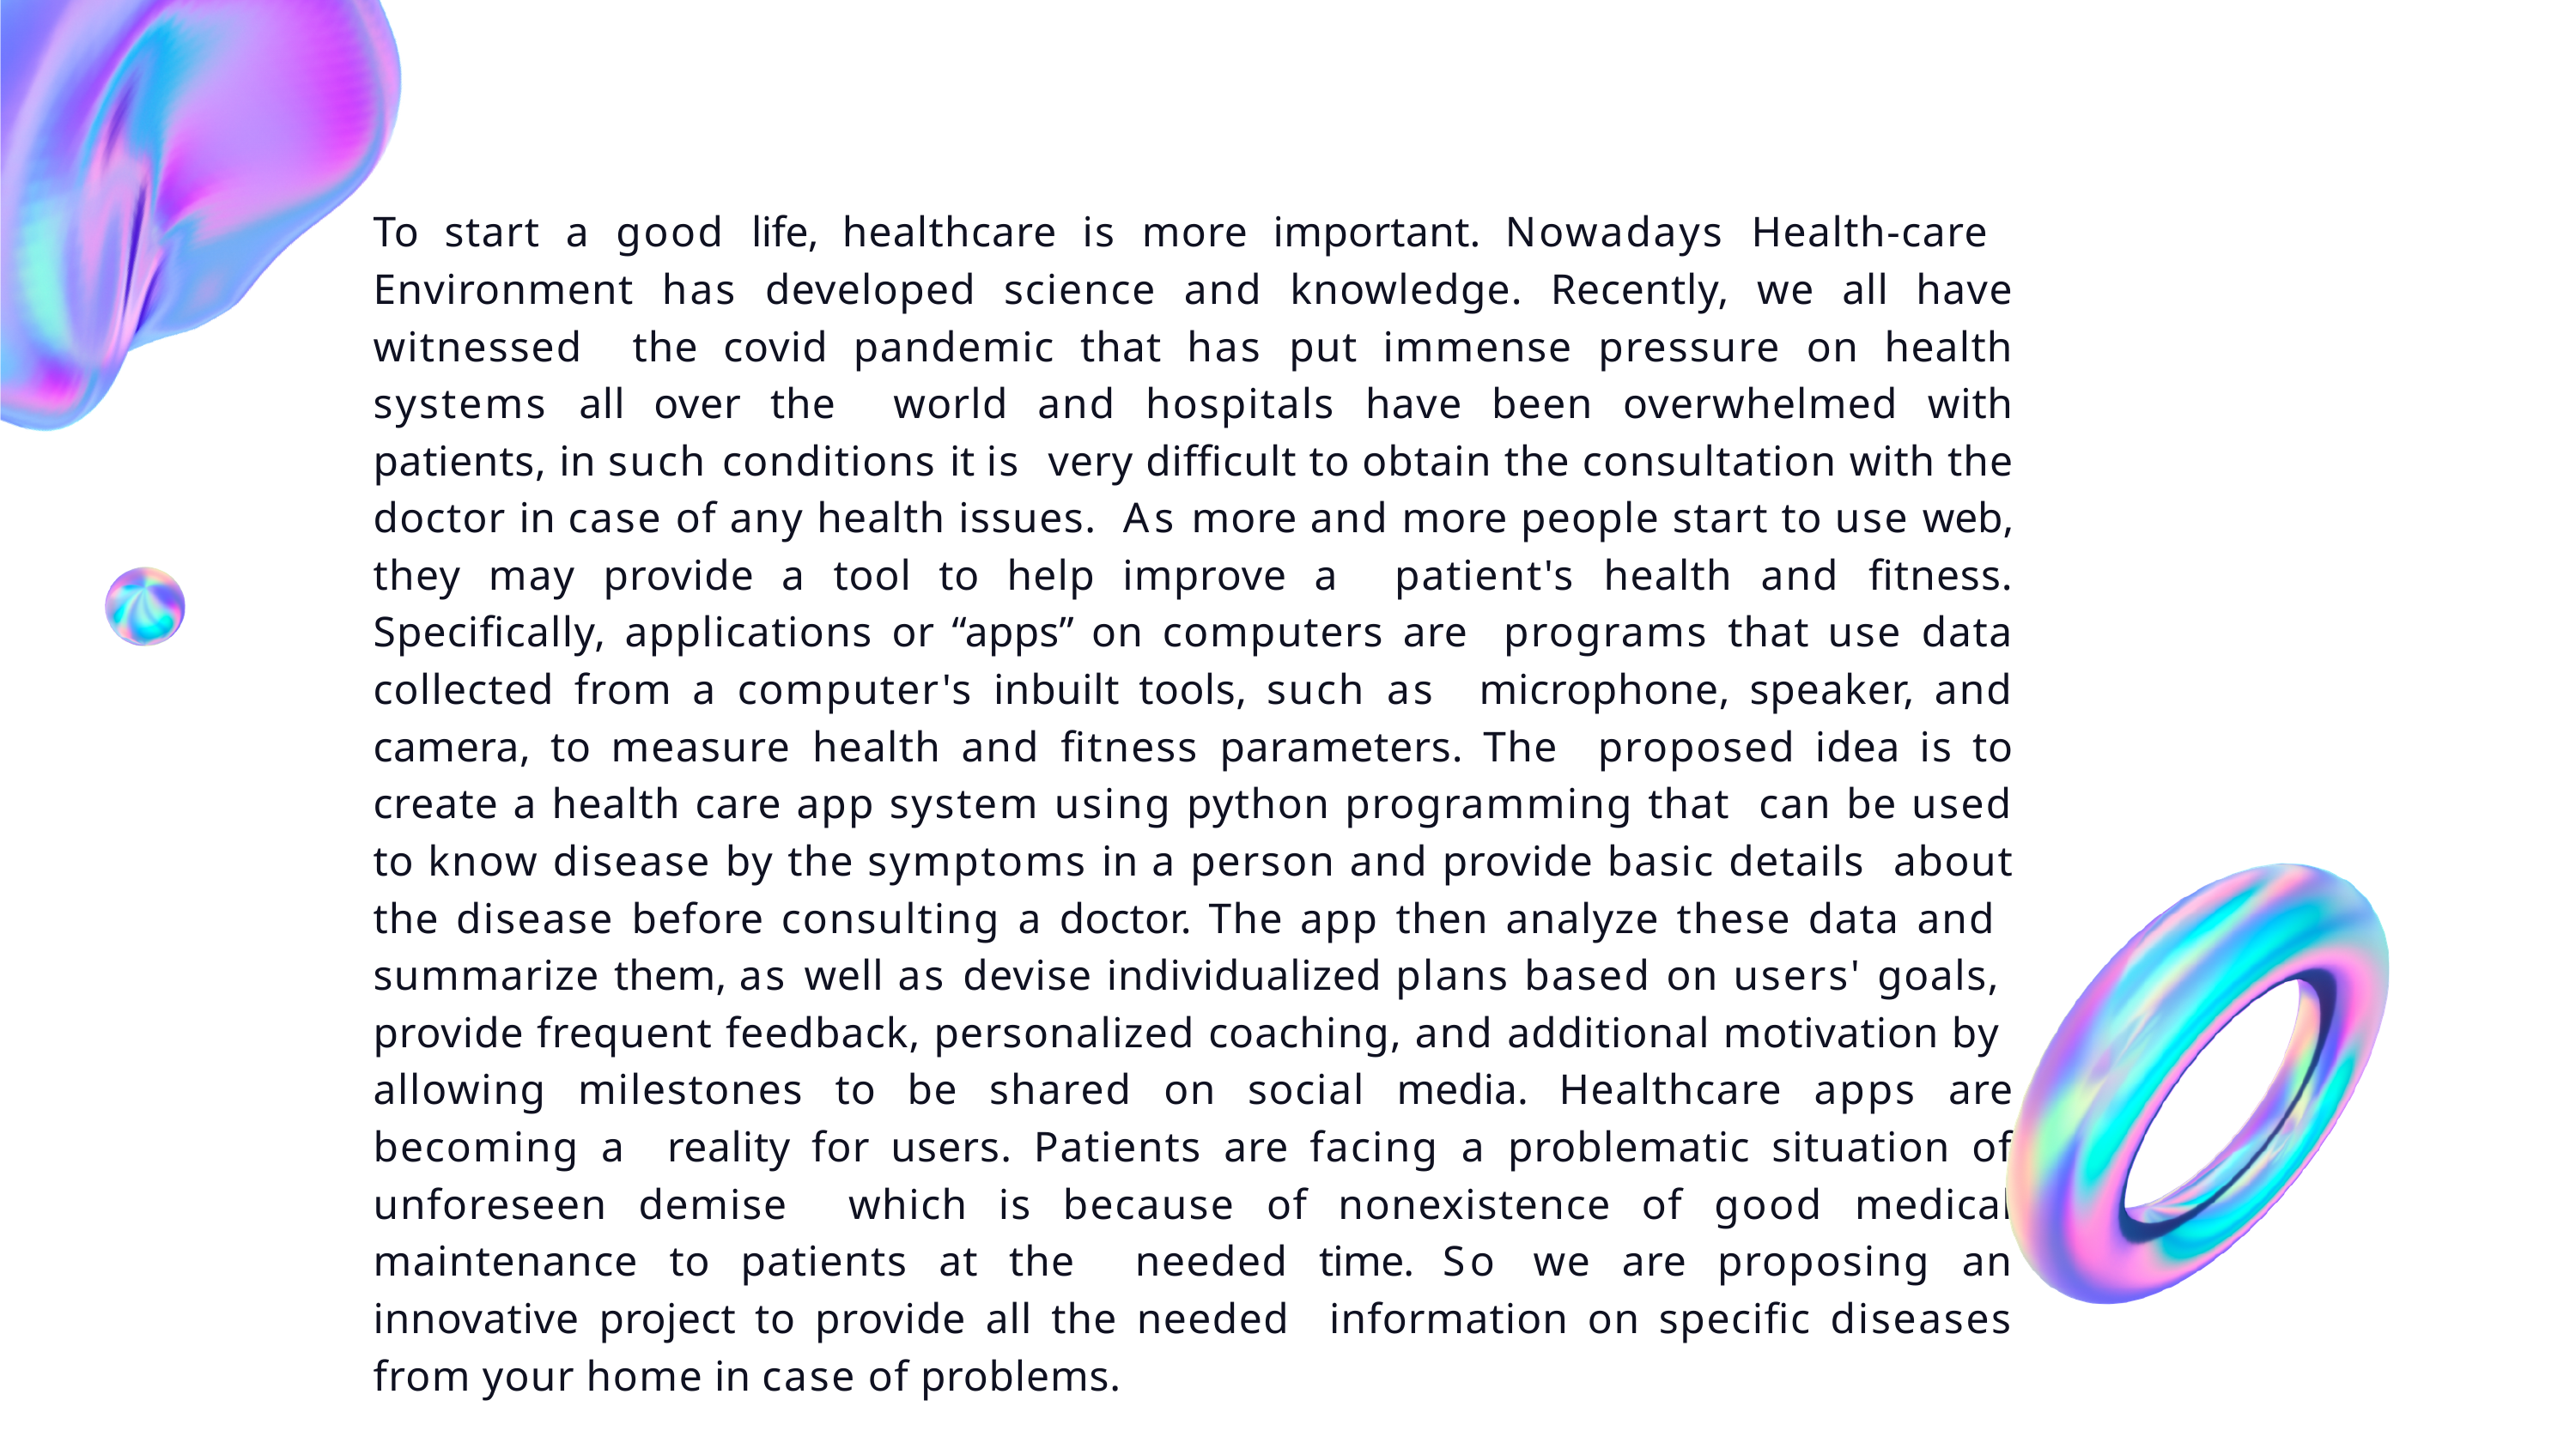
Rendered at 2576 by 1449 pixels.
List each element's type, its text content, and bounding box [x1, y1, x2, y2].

picture [2005, 862, 2390, 1305]
picture [105, 567, 185, 646]
picture [0, 0, 447, 518]
text_box To start a good life, healthcare is more important. Nowadays Health-care Environment has developed science and knowledge. Recently, we all have witnessed the covid pandemic that has put immense pressure on health systems all over the world and hospitals have been overwhelmed with patients, in such conditions it is very difficult to obtain the consultation with the doctor in case of any health issues. As more and more people start to use web, they may provide a tool to help improve a patient's health and fitness. Specifically, applications or “apps” on computers are programs that use data collected from a computer's inbuilt tools, such as microphone, speaker, and camera, to measure health and fitness parameters. The proposed idea is to create a health care app system using python programming that can be used to know disease by the symptoms in a person and provide basic details about the disease before consulting a doctor. The app then analyze these data and summarize them, as well as devise individualized plans based on users' goals, provide frequent feedback, personalized coaching, and additional motivation by allowing milestones to be shared on social media. Healthcare apps are becoming a reality for users. Patients are facing a problematic situation of unforeseen demise which is because of nonexistence of good medical maintenance to patients at the needed time. So we are proposing an innovative project to provide all the needed information on specific diseases from your home in case of problems. [371, 196, 2015, 1399]
